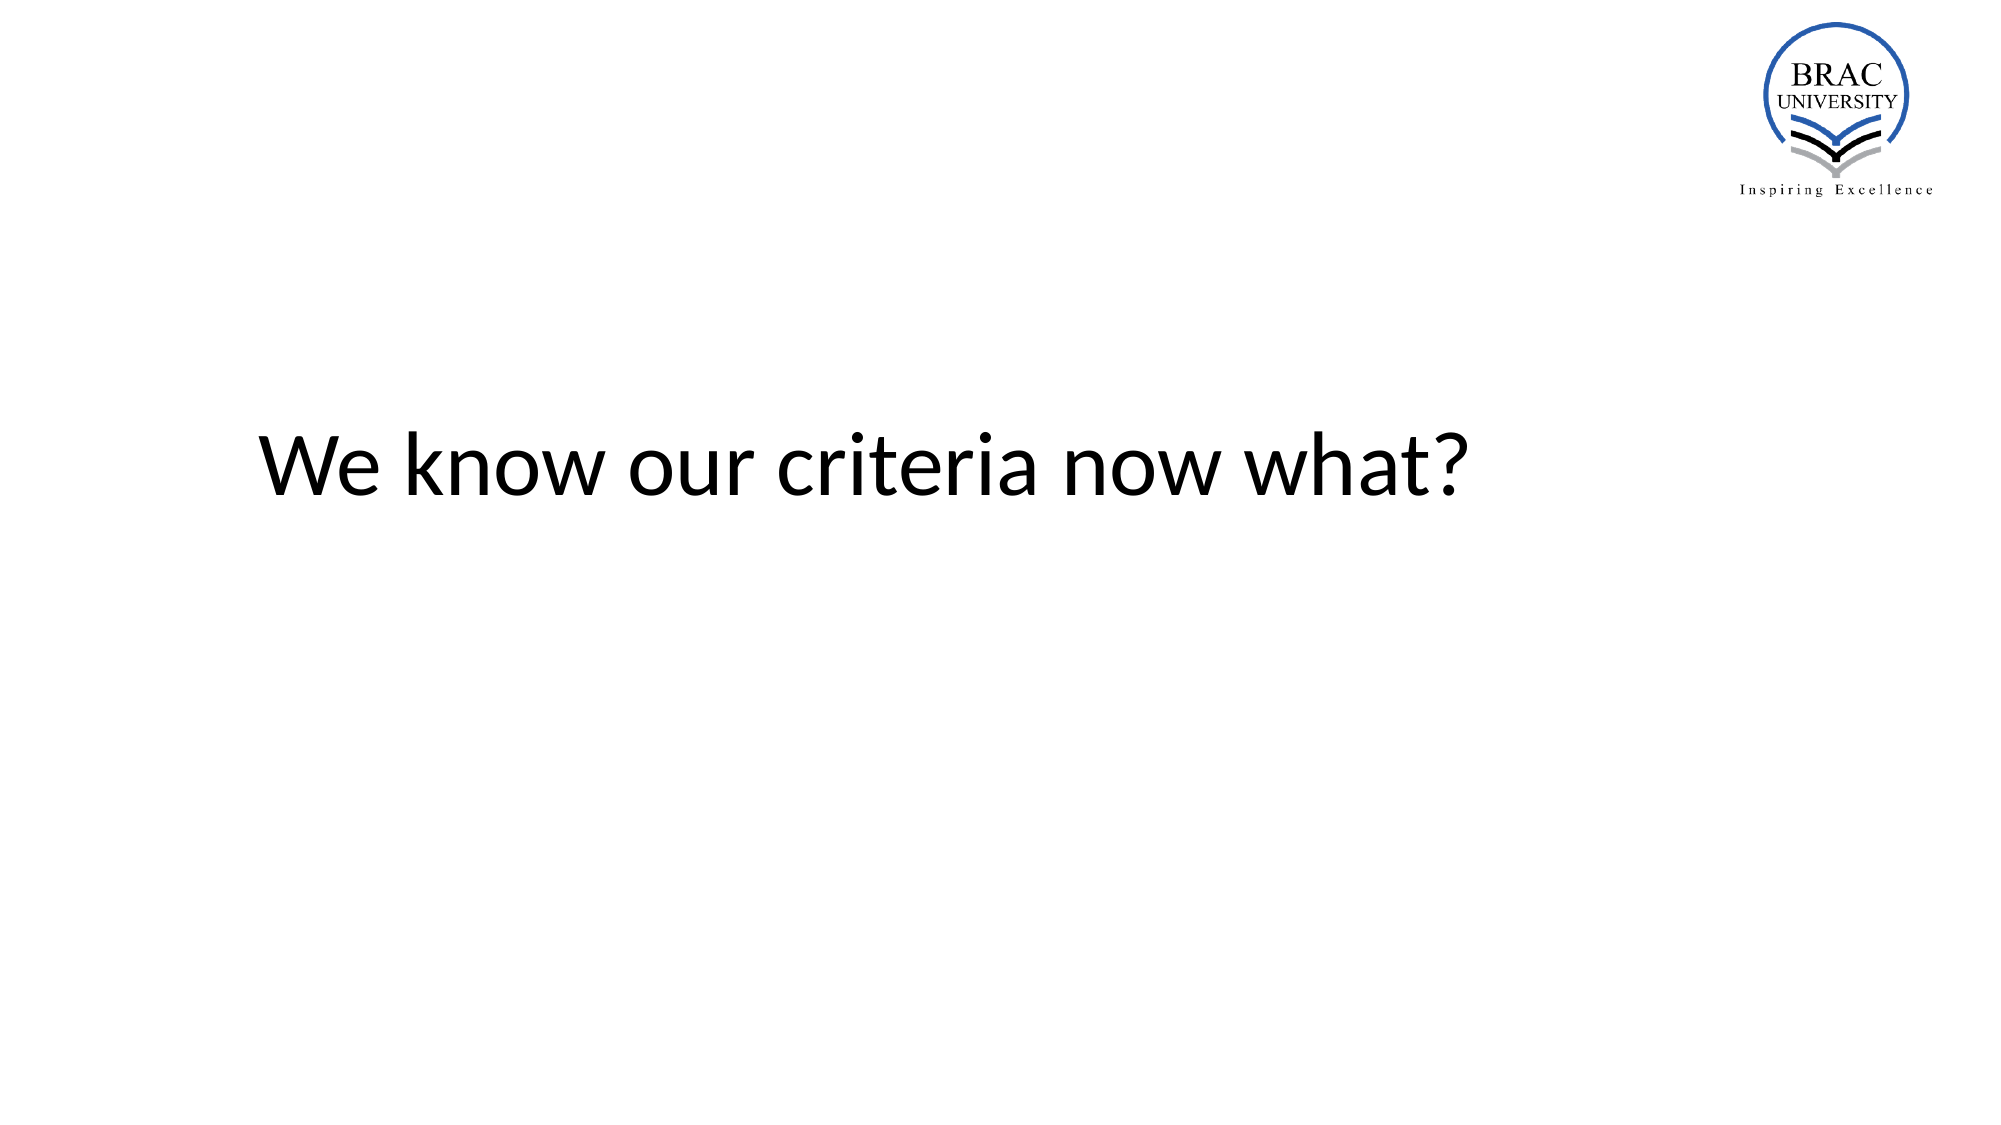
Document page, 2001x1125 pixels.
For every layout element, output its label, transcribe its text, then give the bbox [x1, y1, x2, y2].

title We know our criteria now what? [258, 403, 1608, 592]
picture [1740, 22, 1932, 197]
